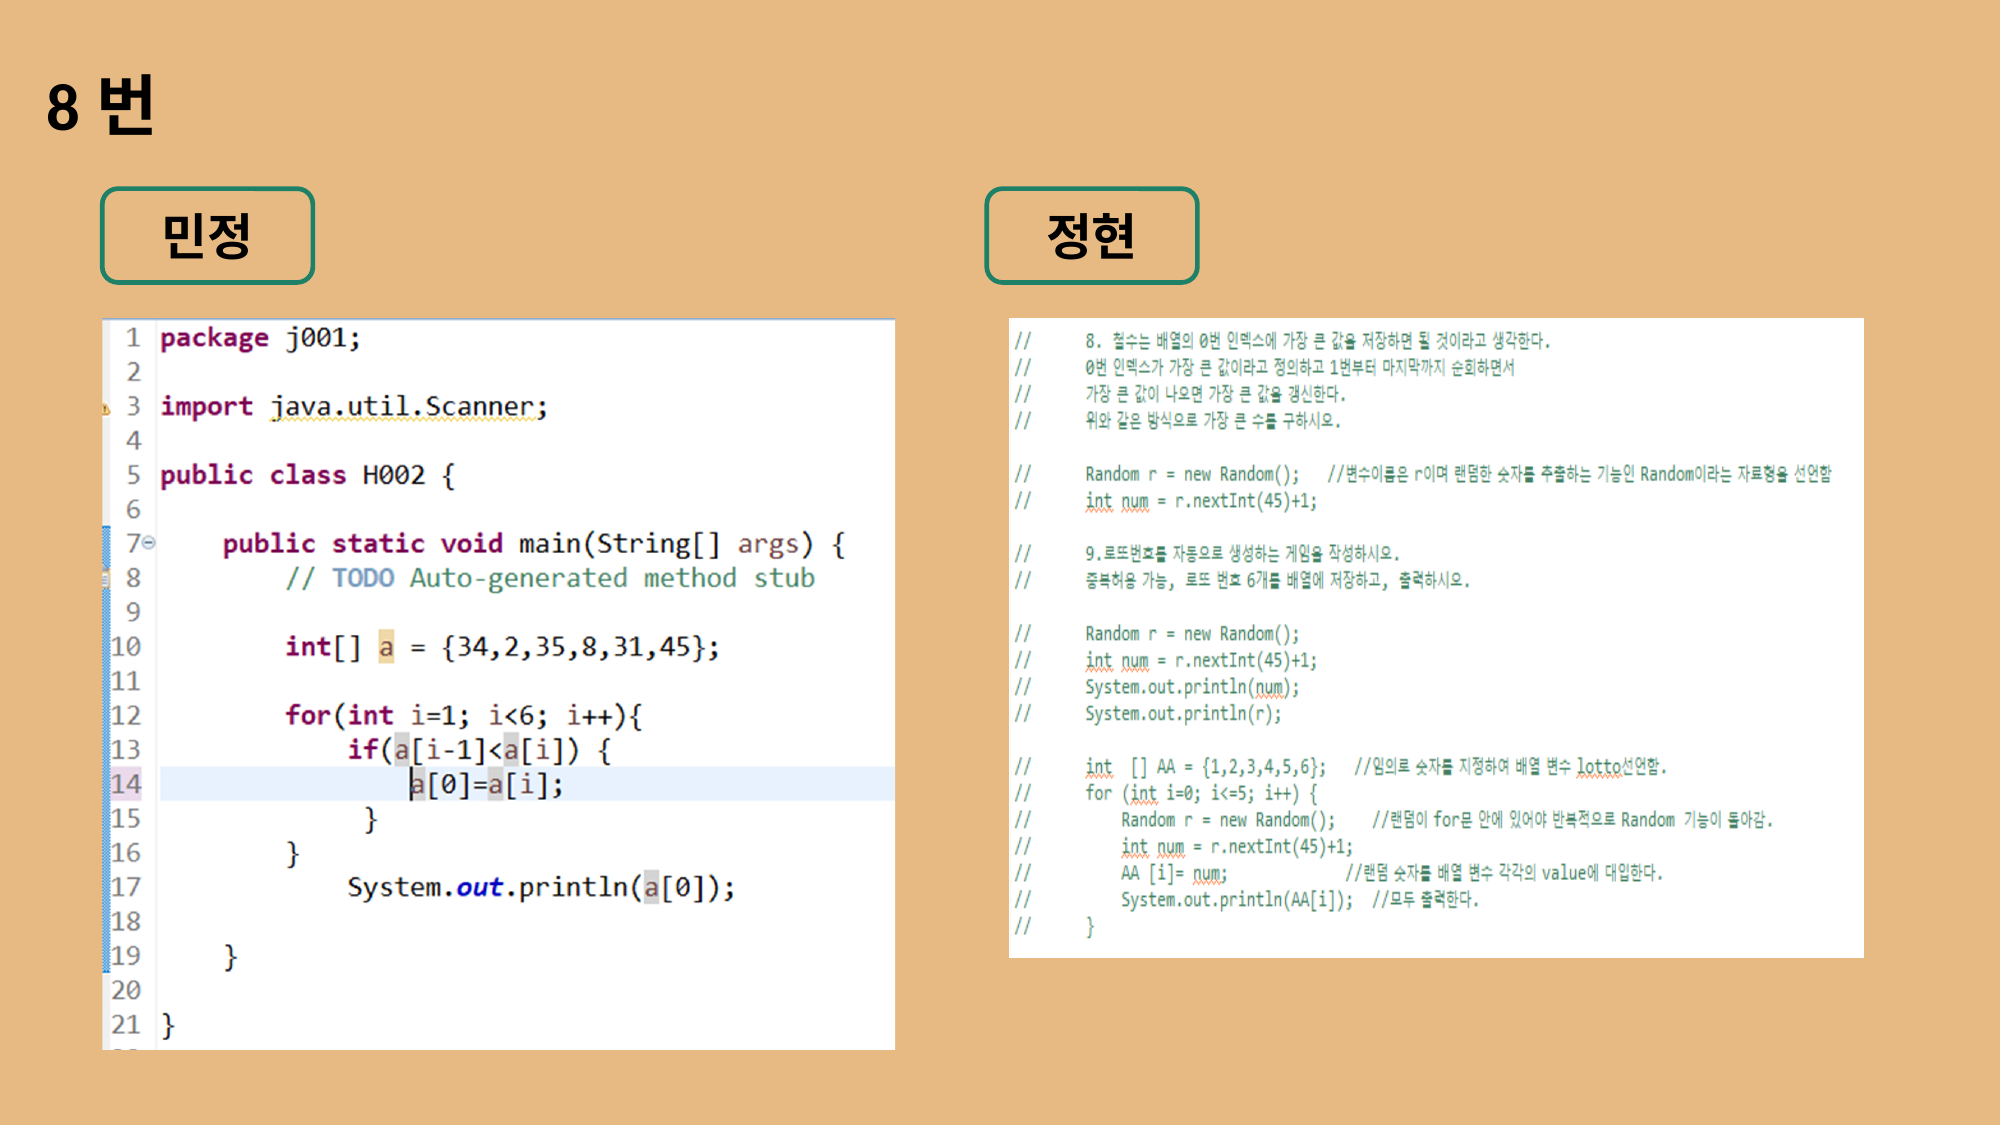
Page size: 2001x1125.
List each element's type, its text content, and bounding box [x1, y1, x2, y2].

text_box 민정 [101, 187, 314, 284]
text_box 정현 [985, 187, 1199, 284]
picture [102, 318, 896, 1050]
text_box 8번 [32, 56, 173, 151]
picture [1009, 318, 1864, 958]
